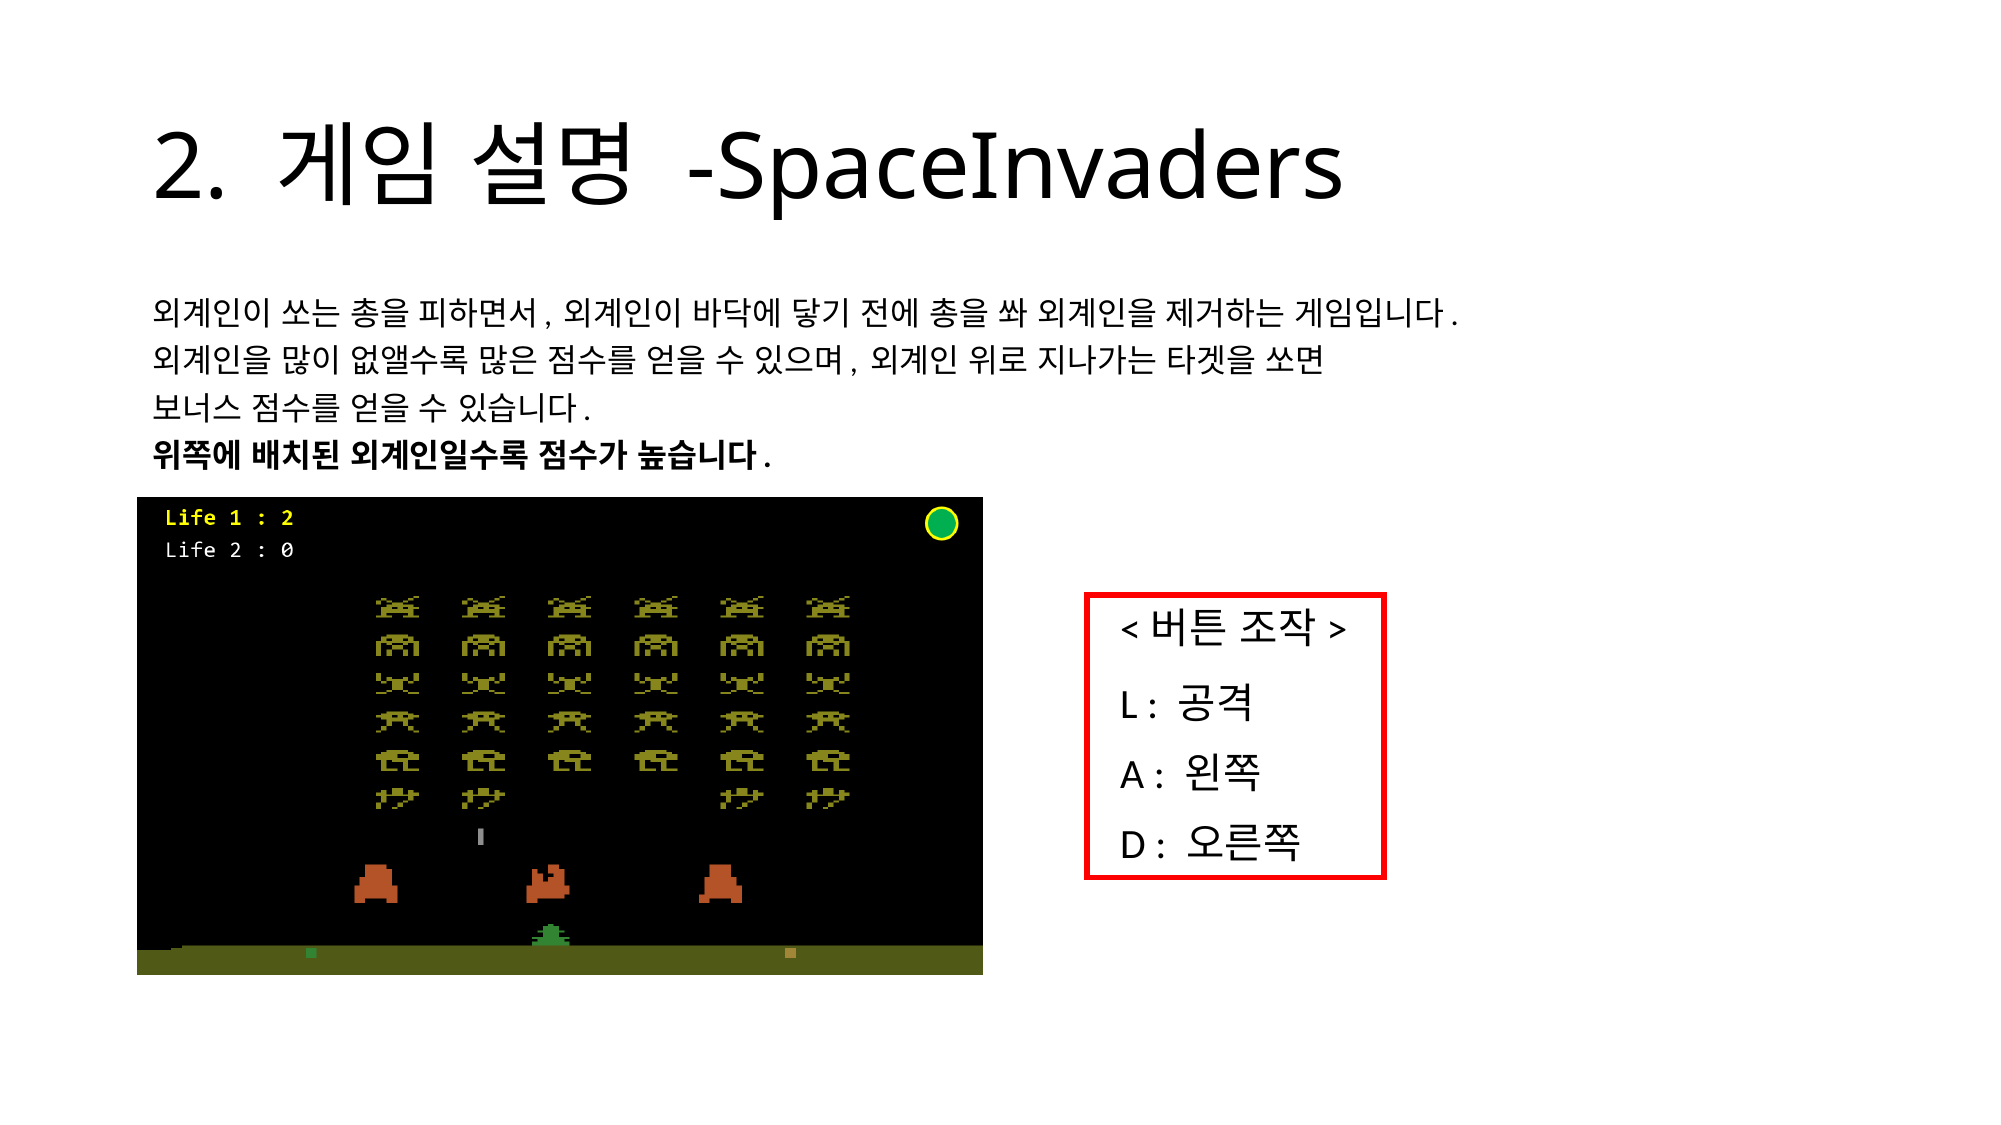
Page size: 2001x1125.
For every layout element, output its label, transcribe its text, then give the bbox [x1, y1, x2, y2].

text_box 외계인이 쏘는 총을 피하면서, 외계인이 바닥에 닿기 전에 총을 쏴 외계인을 제거하는 게임입니다. 외계인을 많이 없앨수록 많은 점수를 얻을 수 있으며, 외계인 위로 지나가는 타겟을 쏘면 보너스 점수를 얻을 수 있습니다. 위쪽에 배치된 외계인일수록 점수가 높습니다. [137, 289, 1891, 486]
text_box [1087, 594, 1385, 878]
picture [137, 497, 983, 975]
title 2. 게임 설명 -SpaceInvaders [137, 59, 1863, 278]
